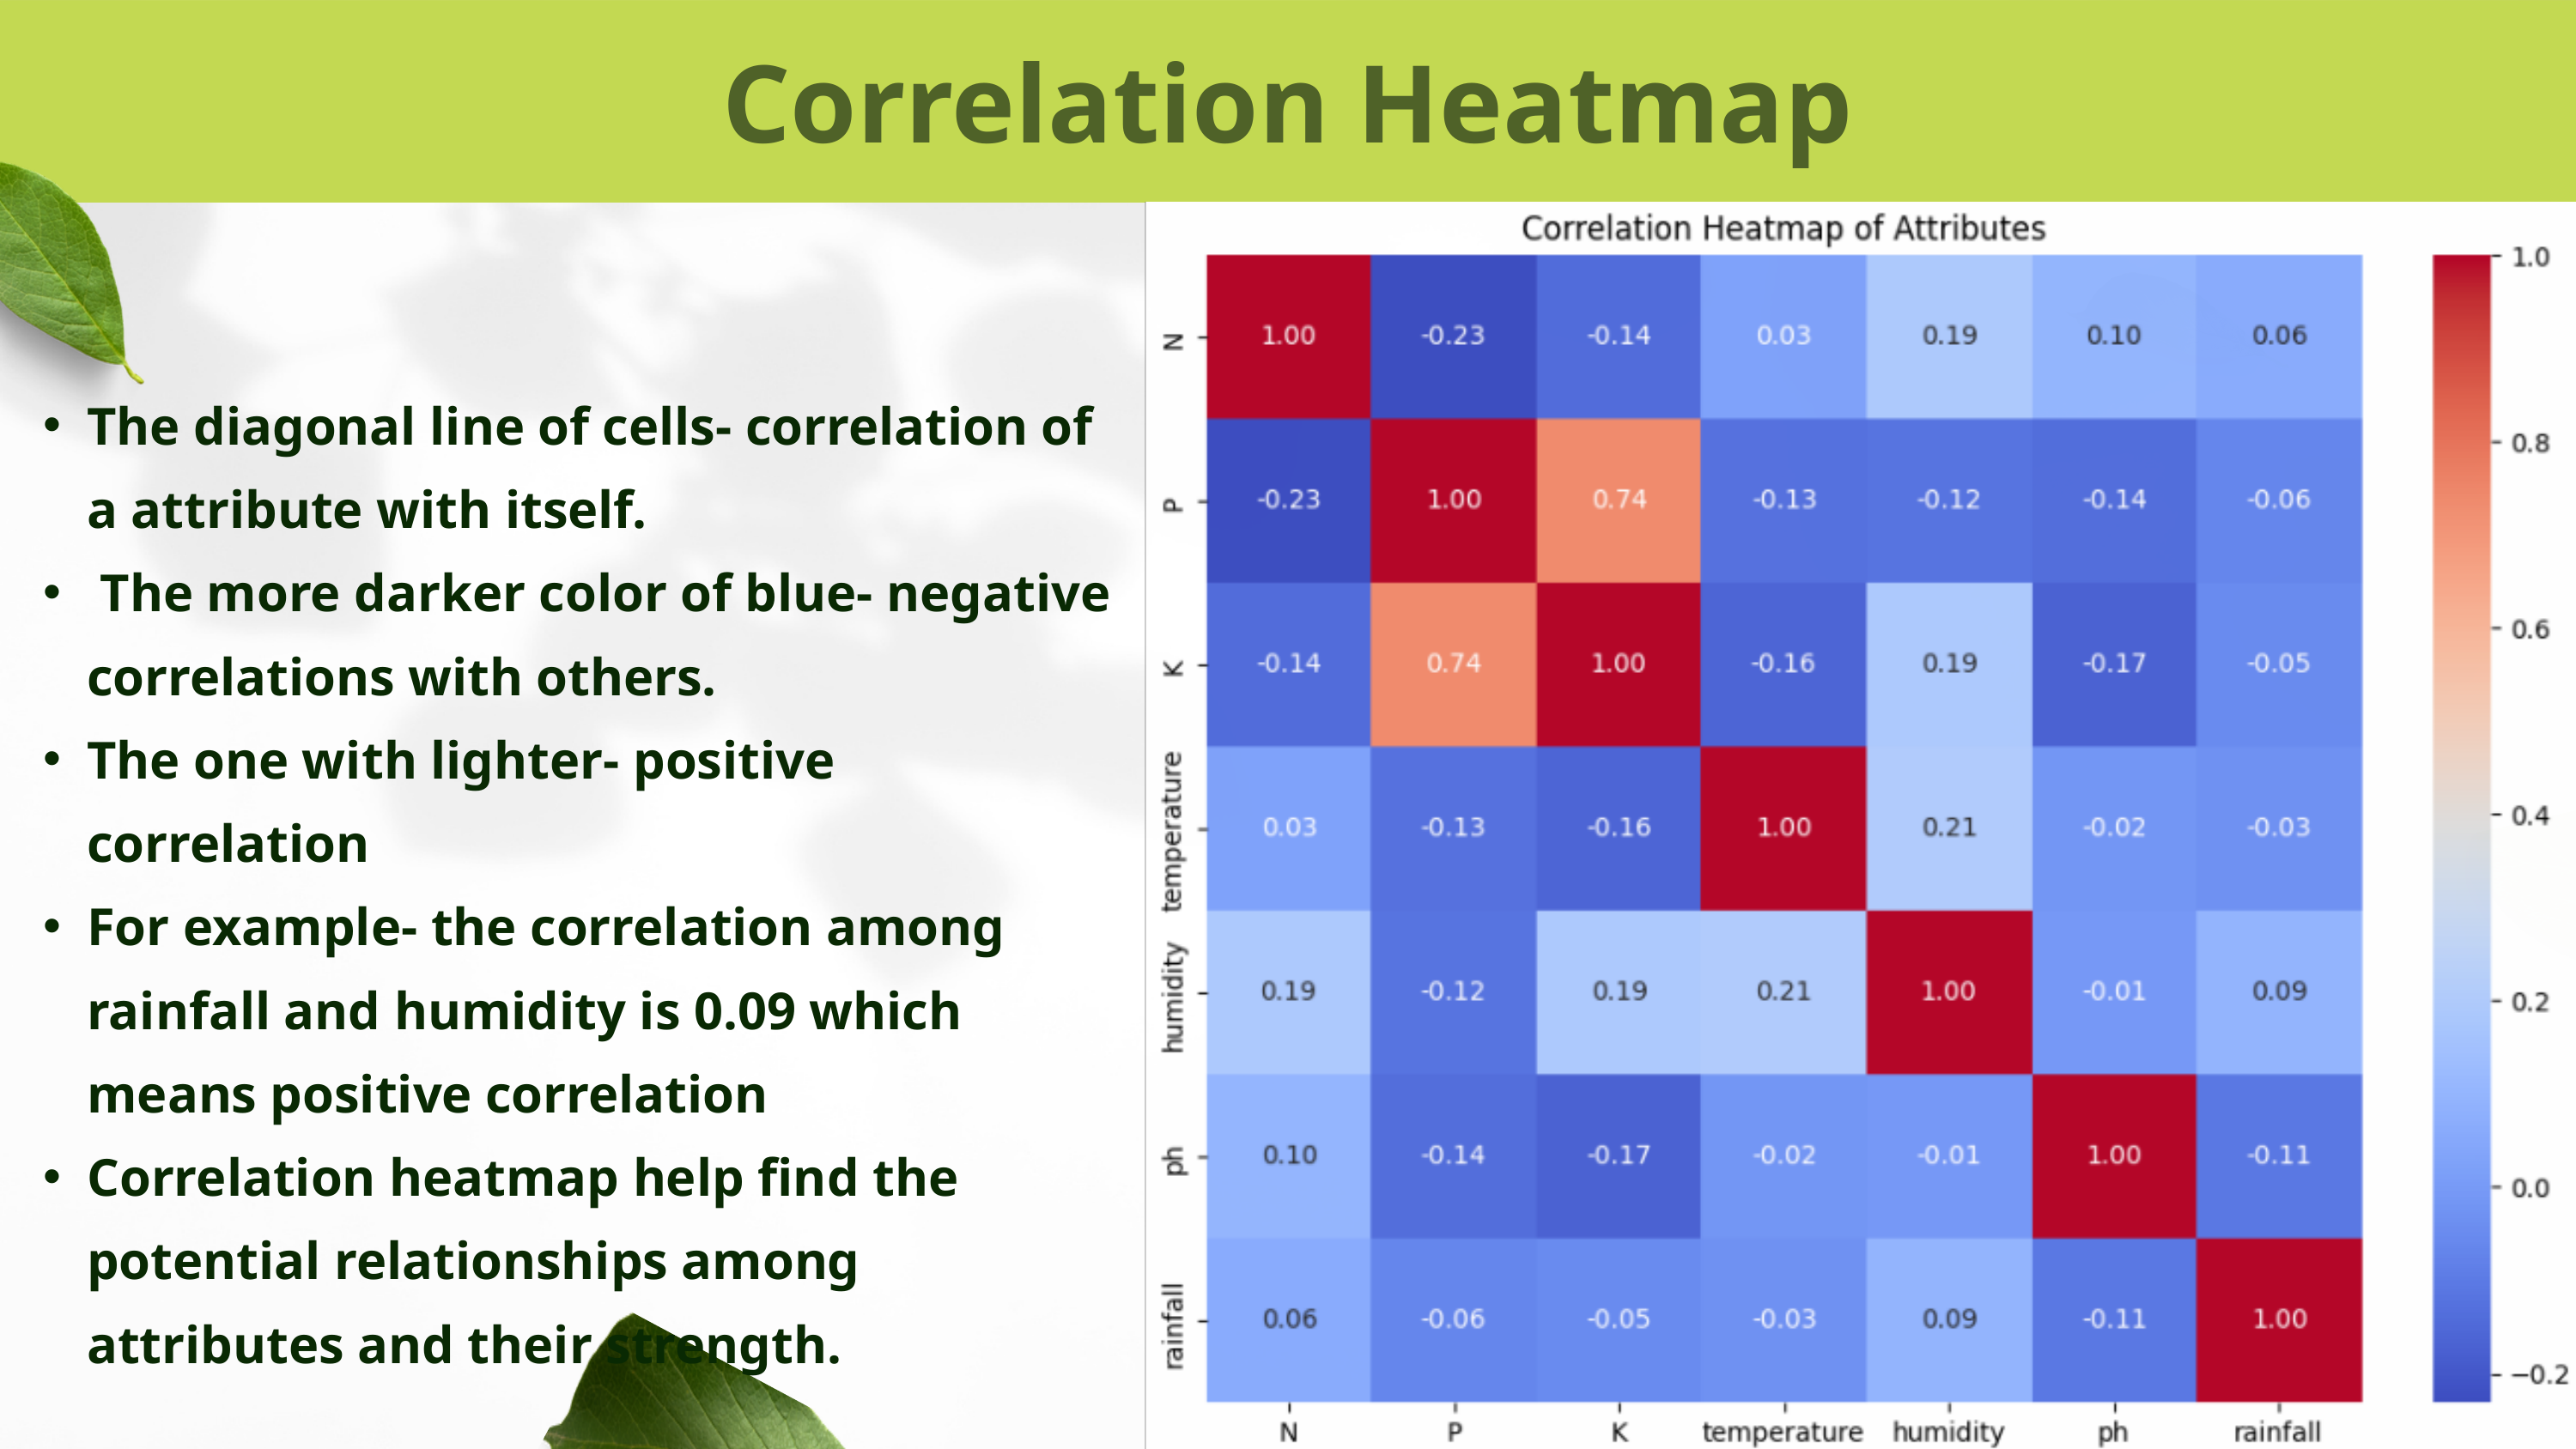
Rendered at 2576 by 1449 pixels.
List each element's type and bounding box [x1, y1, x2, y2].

text_box [0, 0, 2576, 1449]
text_box [2484, 775, 2576, 1058]
text_box [544, 1382, 932, 1449]
text_box [2059, 270, 2290, 393]
text_box [0, 144, 145, 427]
